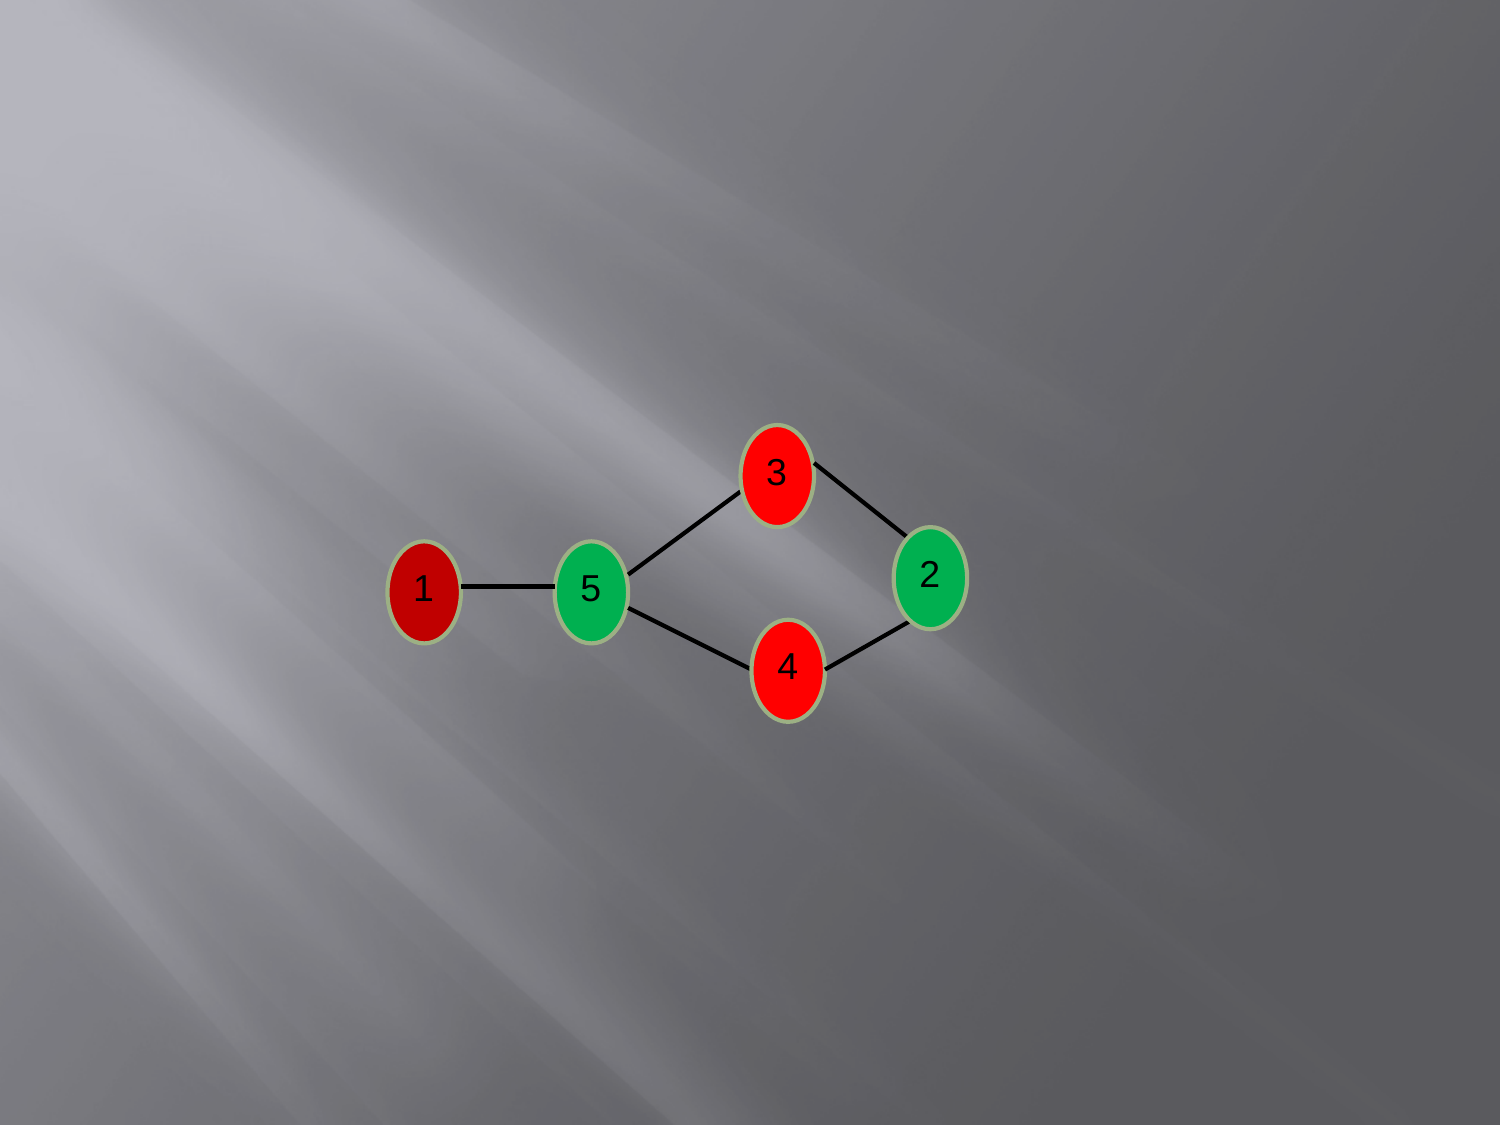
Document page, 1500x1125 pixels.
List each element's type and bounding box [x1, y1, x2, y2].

text_box [387, 424, 968, 723]
